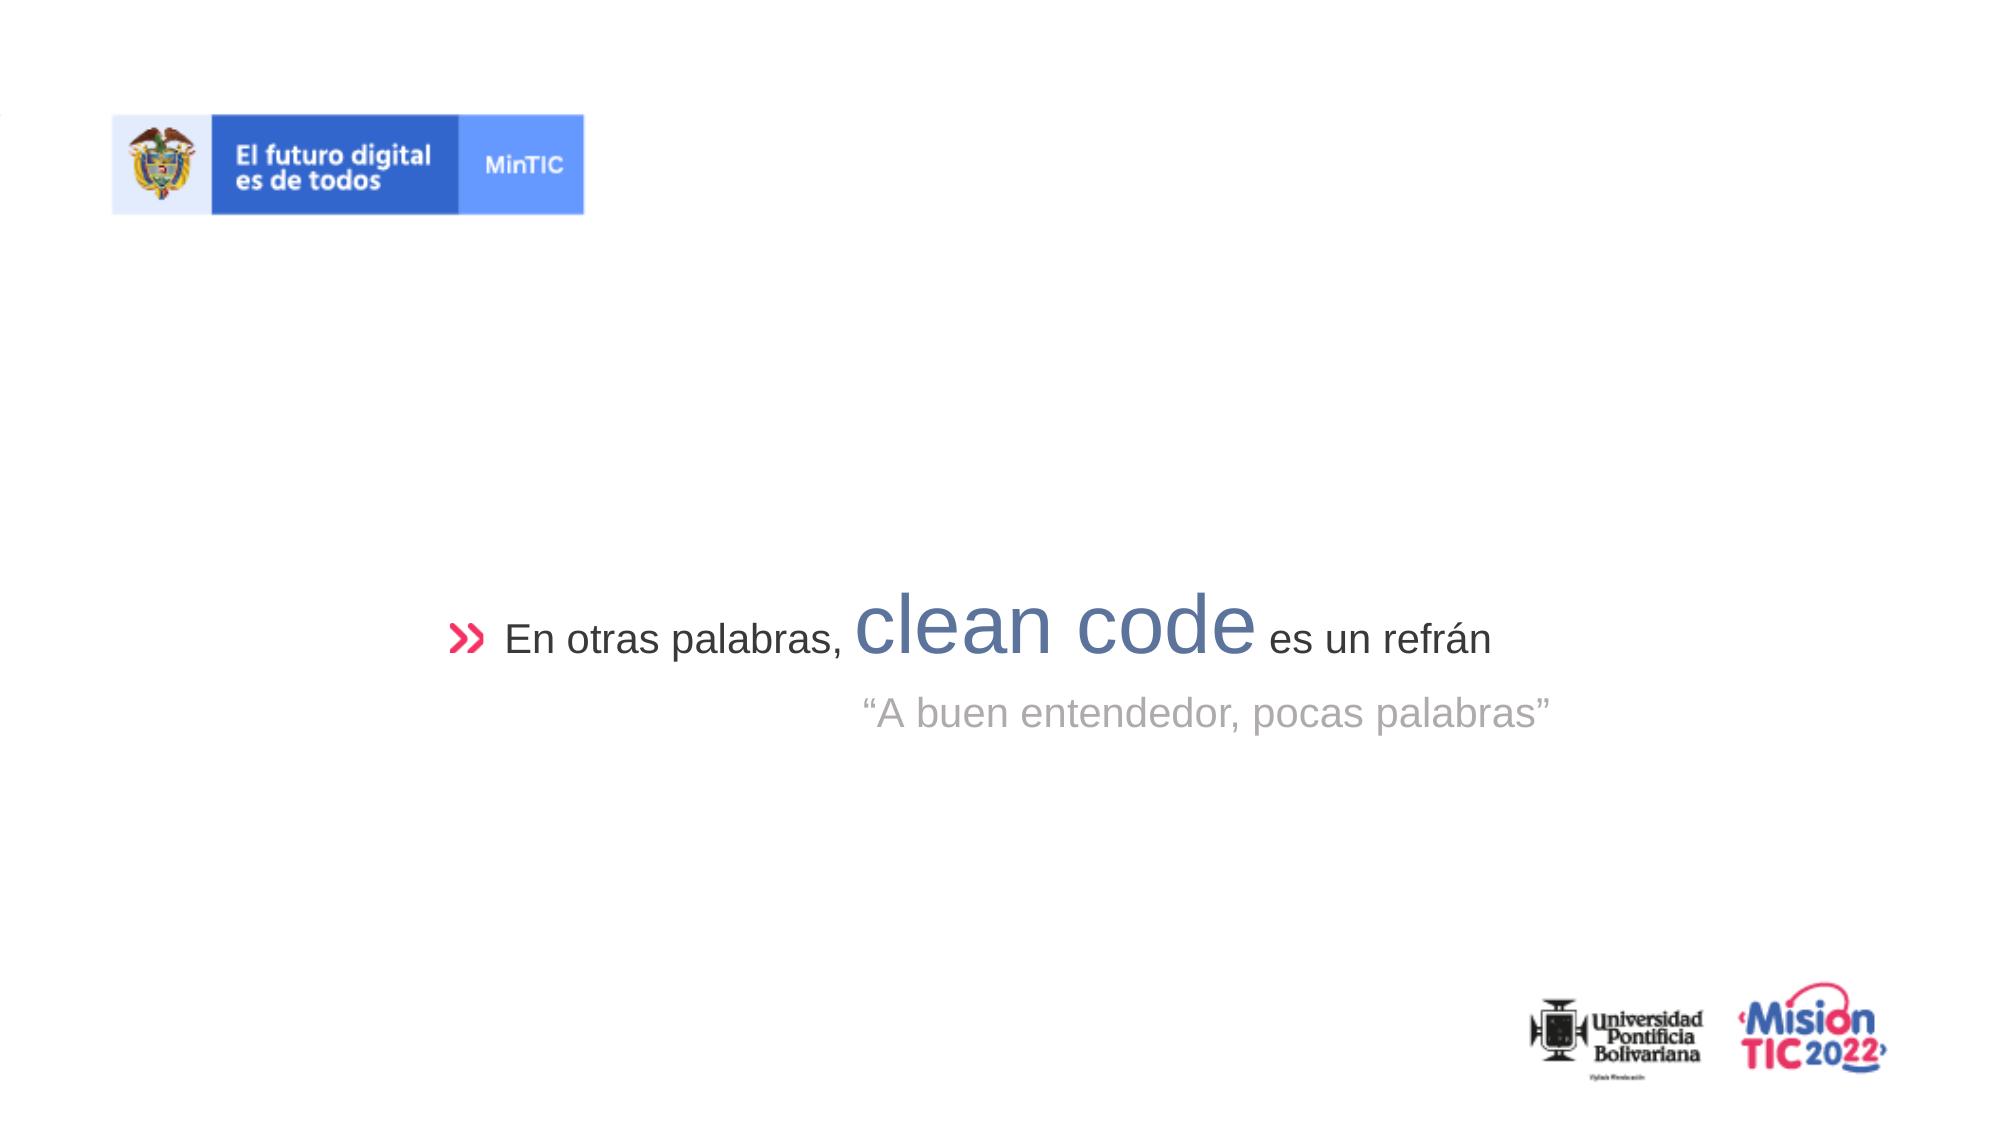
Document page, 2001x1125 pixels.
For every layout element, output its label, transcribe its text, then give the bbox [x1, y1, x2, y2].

picture [0, 1, 2000, 1124]
text_box “A buen entendedor, pocas palabras” [848, 678, 1739, 744]
text_box En otras palabras, clean code es un refrán [489, 562, 1805, 678]
